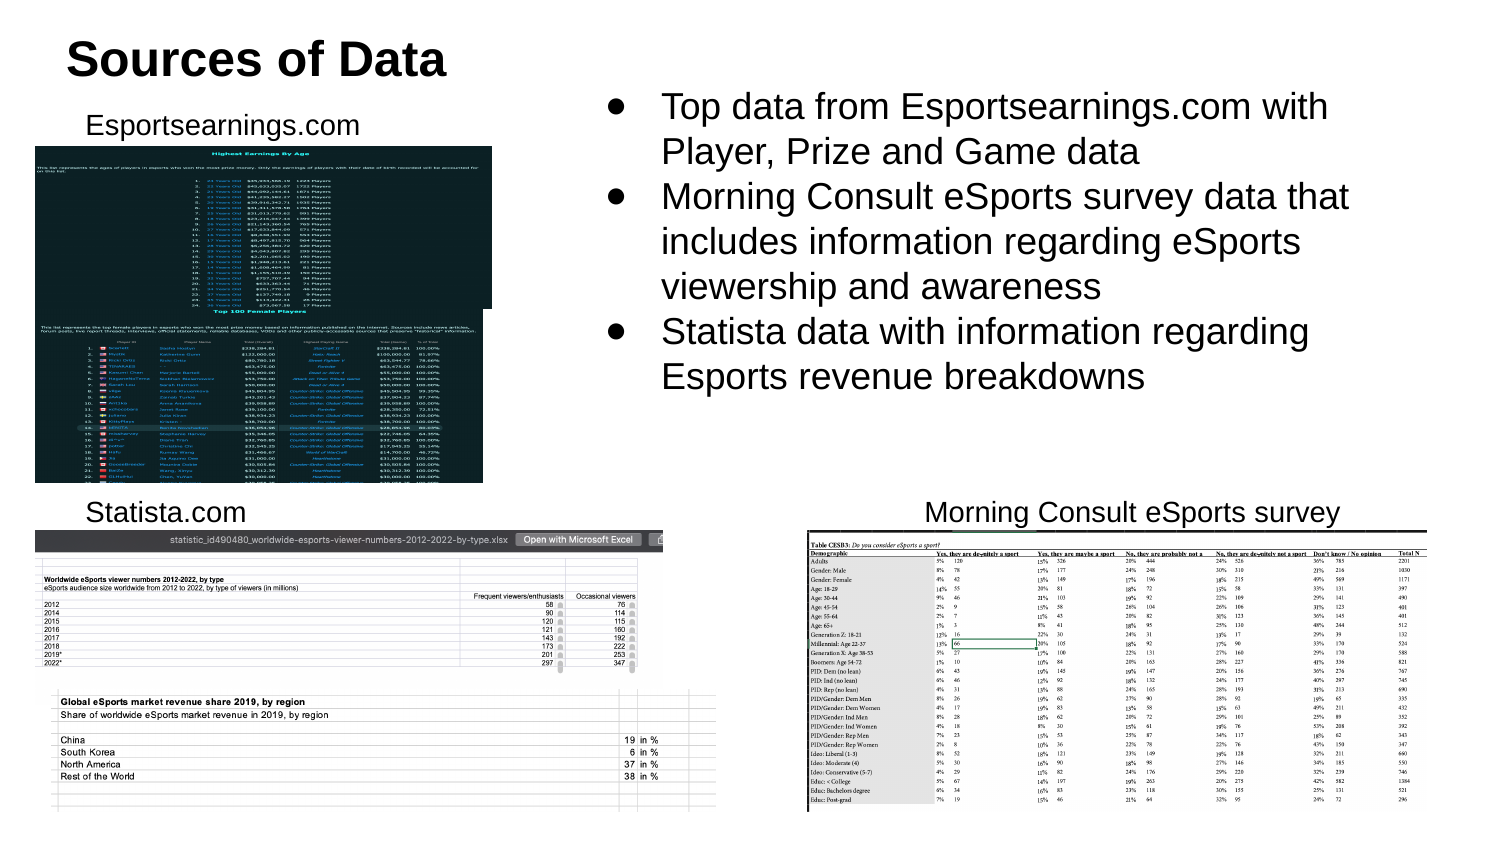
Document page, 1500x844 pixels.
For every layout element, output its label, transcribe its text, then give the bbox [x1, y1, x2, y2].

title Sources of Data [51, 0, 1449, 102]
text_box Top data from Esportsearnings.com with Player, Prize and Game data Morning Consult eSports survey data that includes information regarding eSports viewership and awareness Statista data with information regarding Esports revenue breakdowns [571, 66, 1427, 451]
picture [34, 530, 716, 813]
picture [34, 146, 492, 483]
text_box Esportsearnings.com [70, 91, 571, 170]
picture [807, 530, 1428, 813]
text_box Statista.com [70, 478, 748, 558]
text_box Morning Consult eSports survey [909, 478, 1500, 558]
